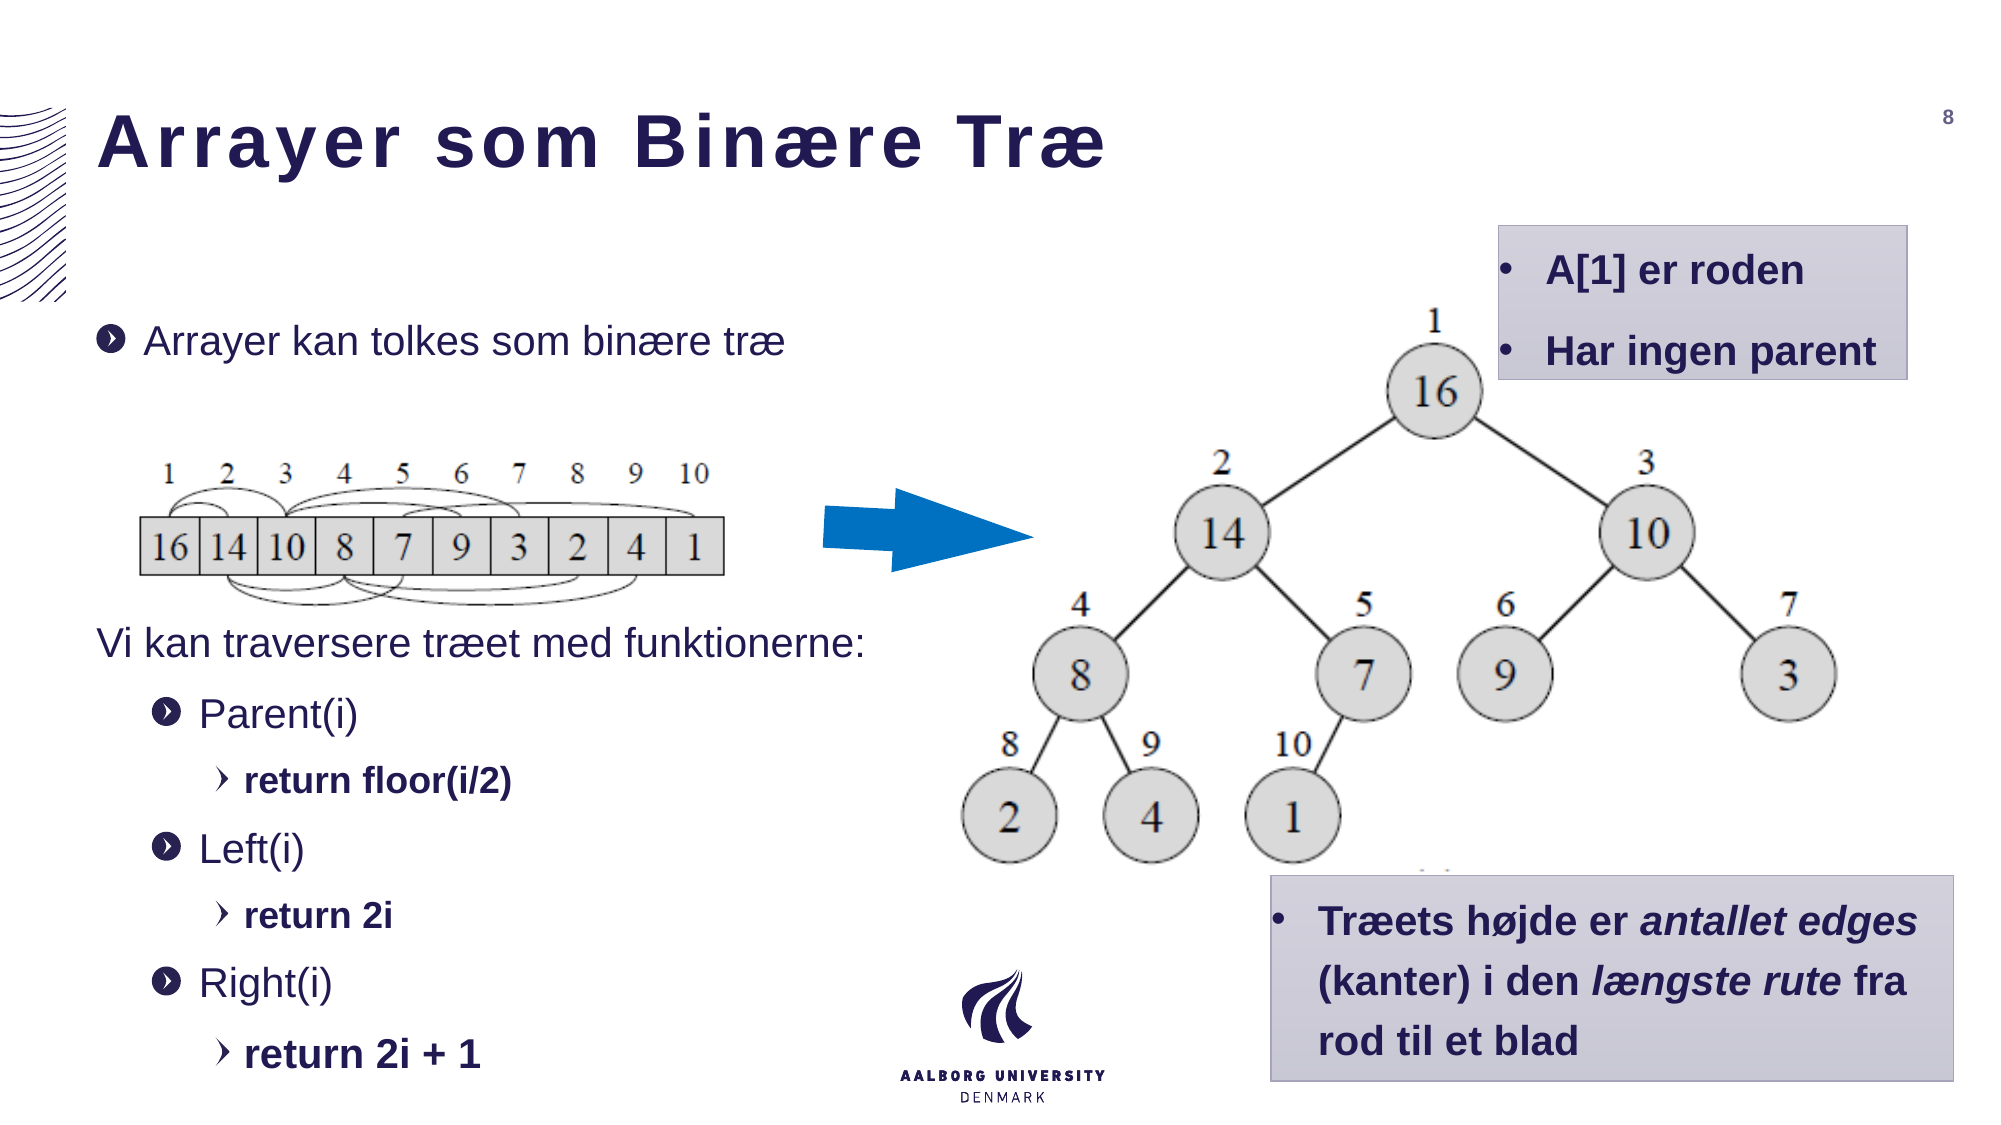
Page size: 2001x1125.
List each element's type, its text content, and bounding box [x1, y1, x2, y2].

title Arrayer som Binære Træ [96, 60, 1272, 296]
text_box [821, 486, 928, 574]
picture [121, 443, 750, 623]
picture [928, 296, 1861, 876]
list Arrayer kan tolkes som binære træ Vi kan traversere træet med funktionerne: Parent(i) return floor(i/2) Left(i) return 2i Right(i) return 2i + 1 [96, 296, 1954, 1112]
text_box Træets højde er antallet edges (kanter) i den længste rute fra rod til et blad [1270, 875, 1954, 1082]
slide_number 8 [1860, 97, 1954, 135]
text_box A[1] er roden Har ingen parent [1498, 225, 1908, 380]
